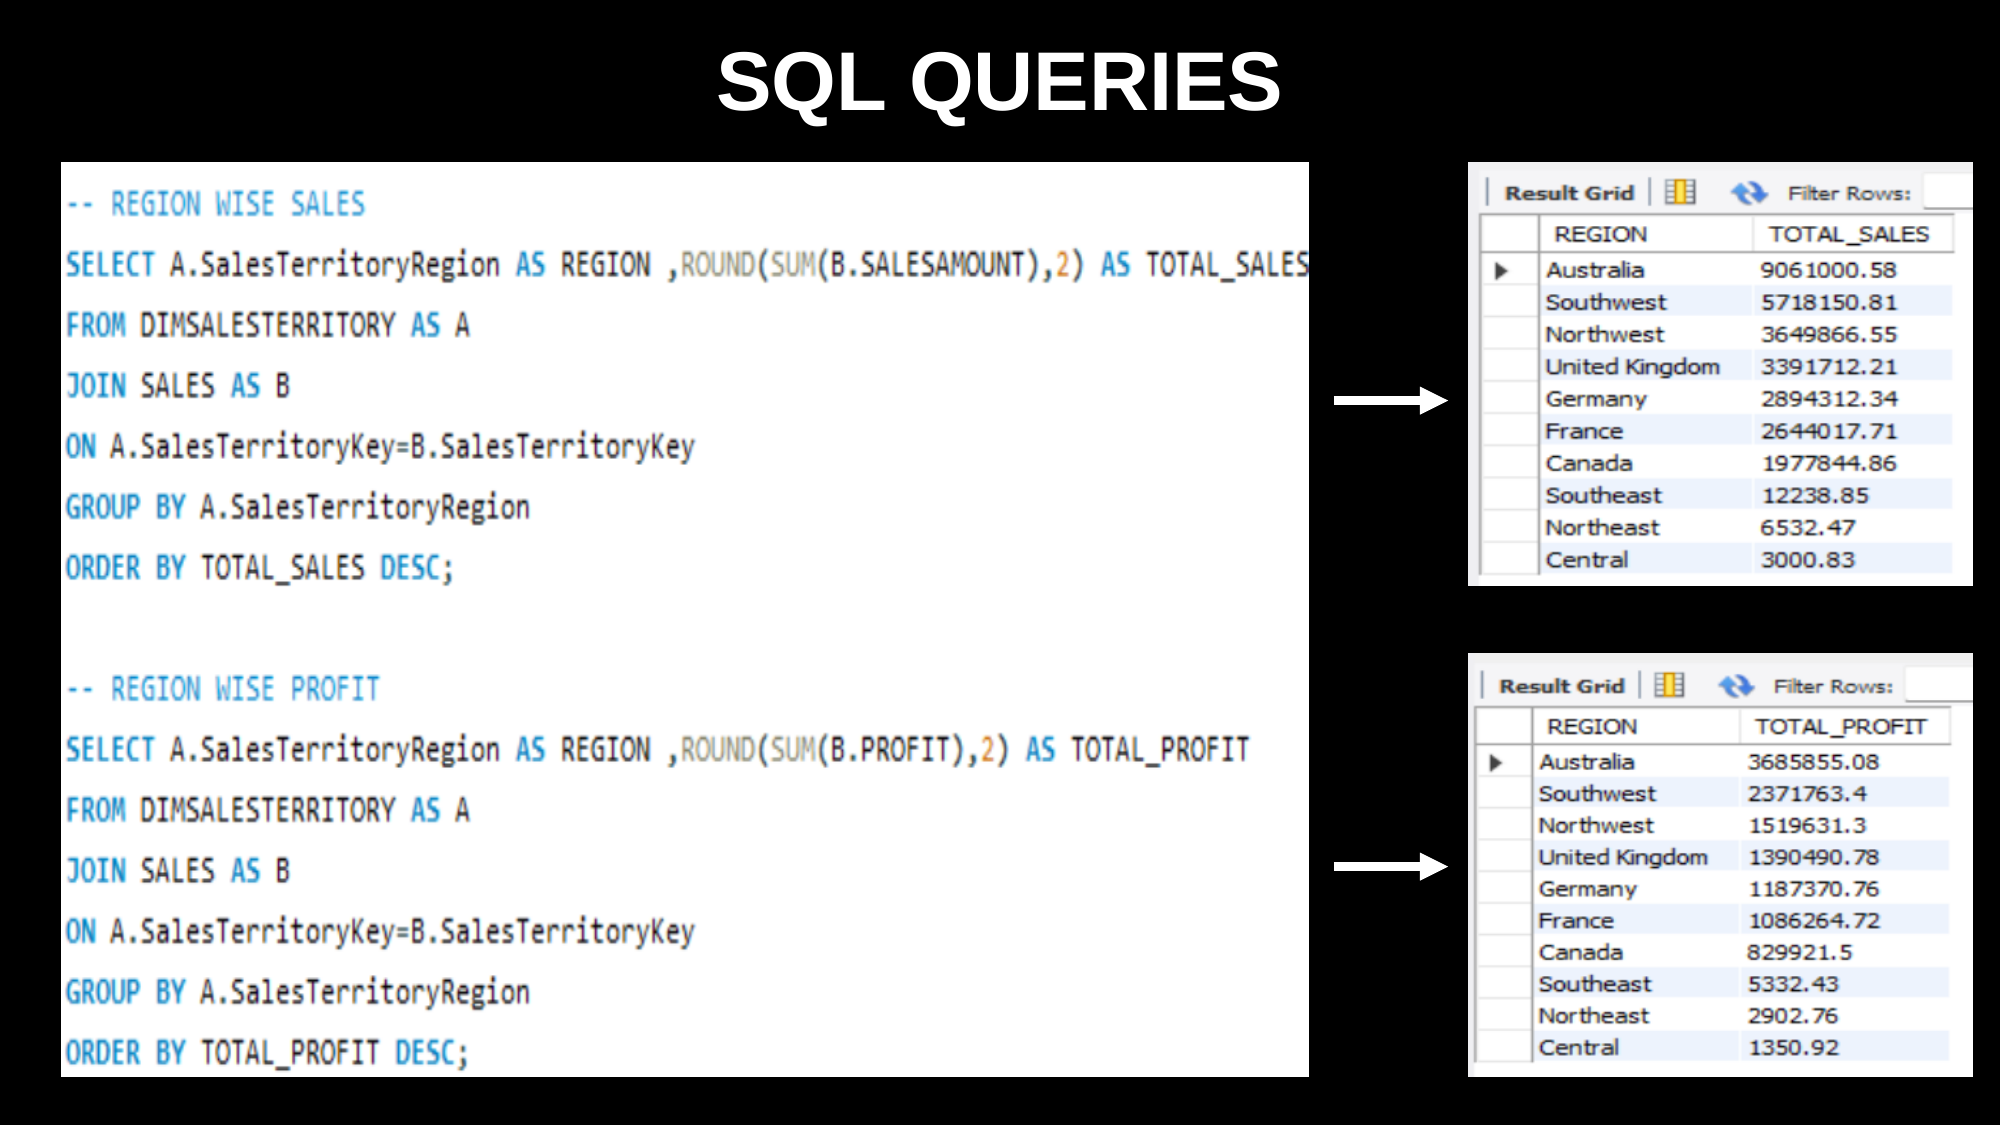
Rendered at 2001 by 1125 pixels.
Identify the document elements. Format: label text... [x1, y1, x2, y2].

picture [61, 162, 1309, 1077]
picture [1468, 653, 1973, 1077]
title SQL QUERIES [0, 27, 2000, 140]
picture [1468, 162, 1973, 586]
